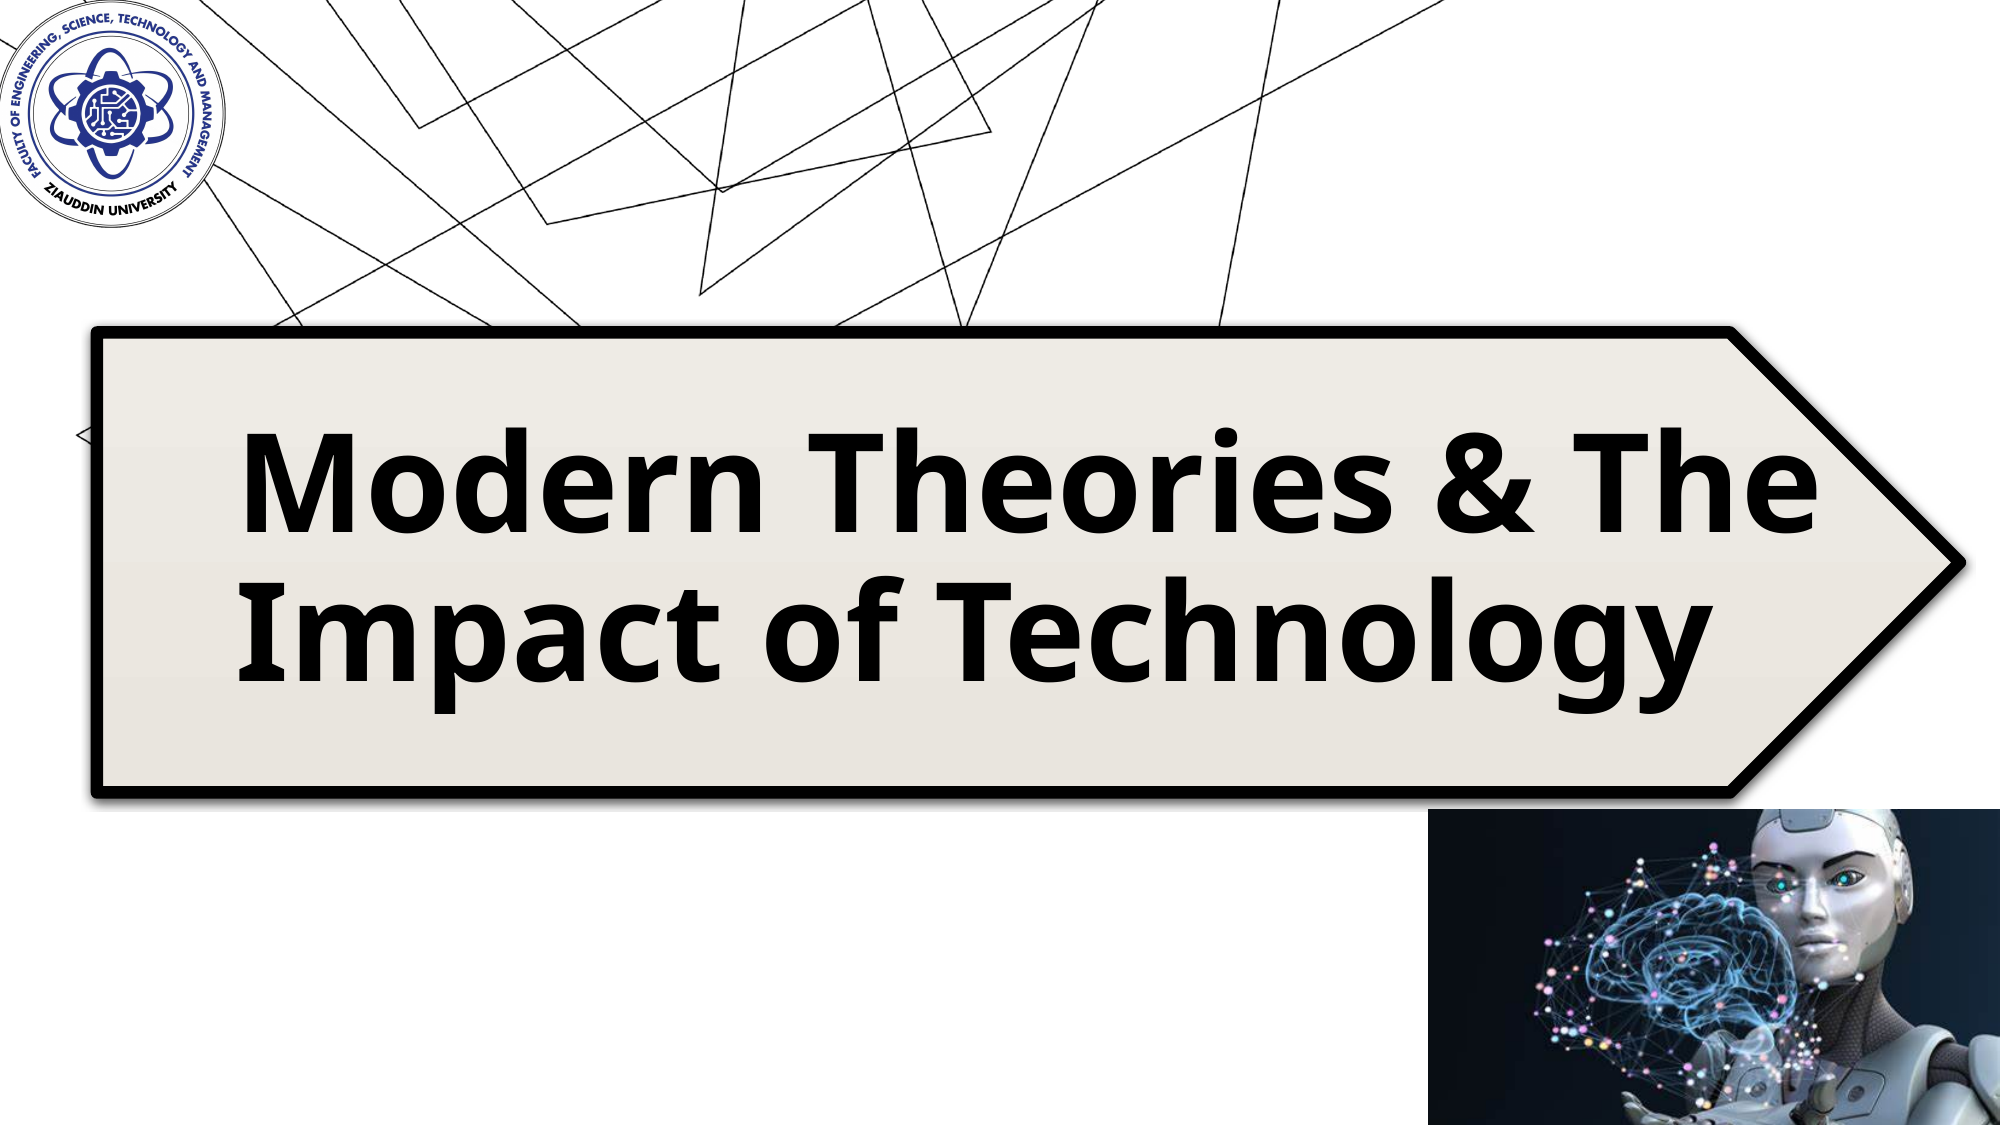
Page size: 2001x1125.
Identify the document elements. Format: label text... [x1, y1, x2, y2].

text_box [96, 332, 1773, 793]
title Modern Theories & The Impact of Technology [220, 375, 1903, 750]
text_box [1903, 505, 1960, 620]
picture [0, 0, 2000, 1125]
